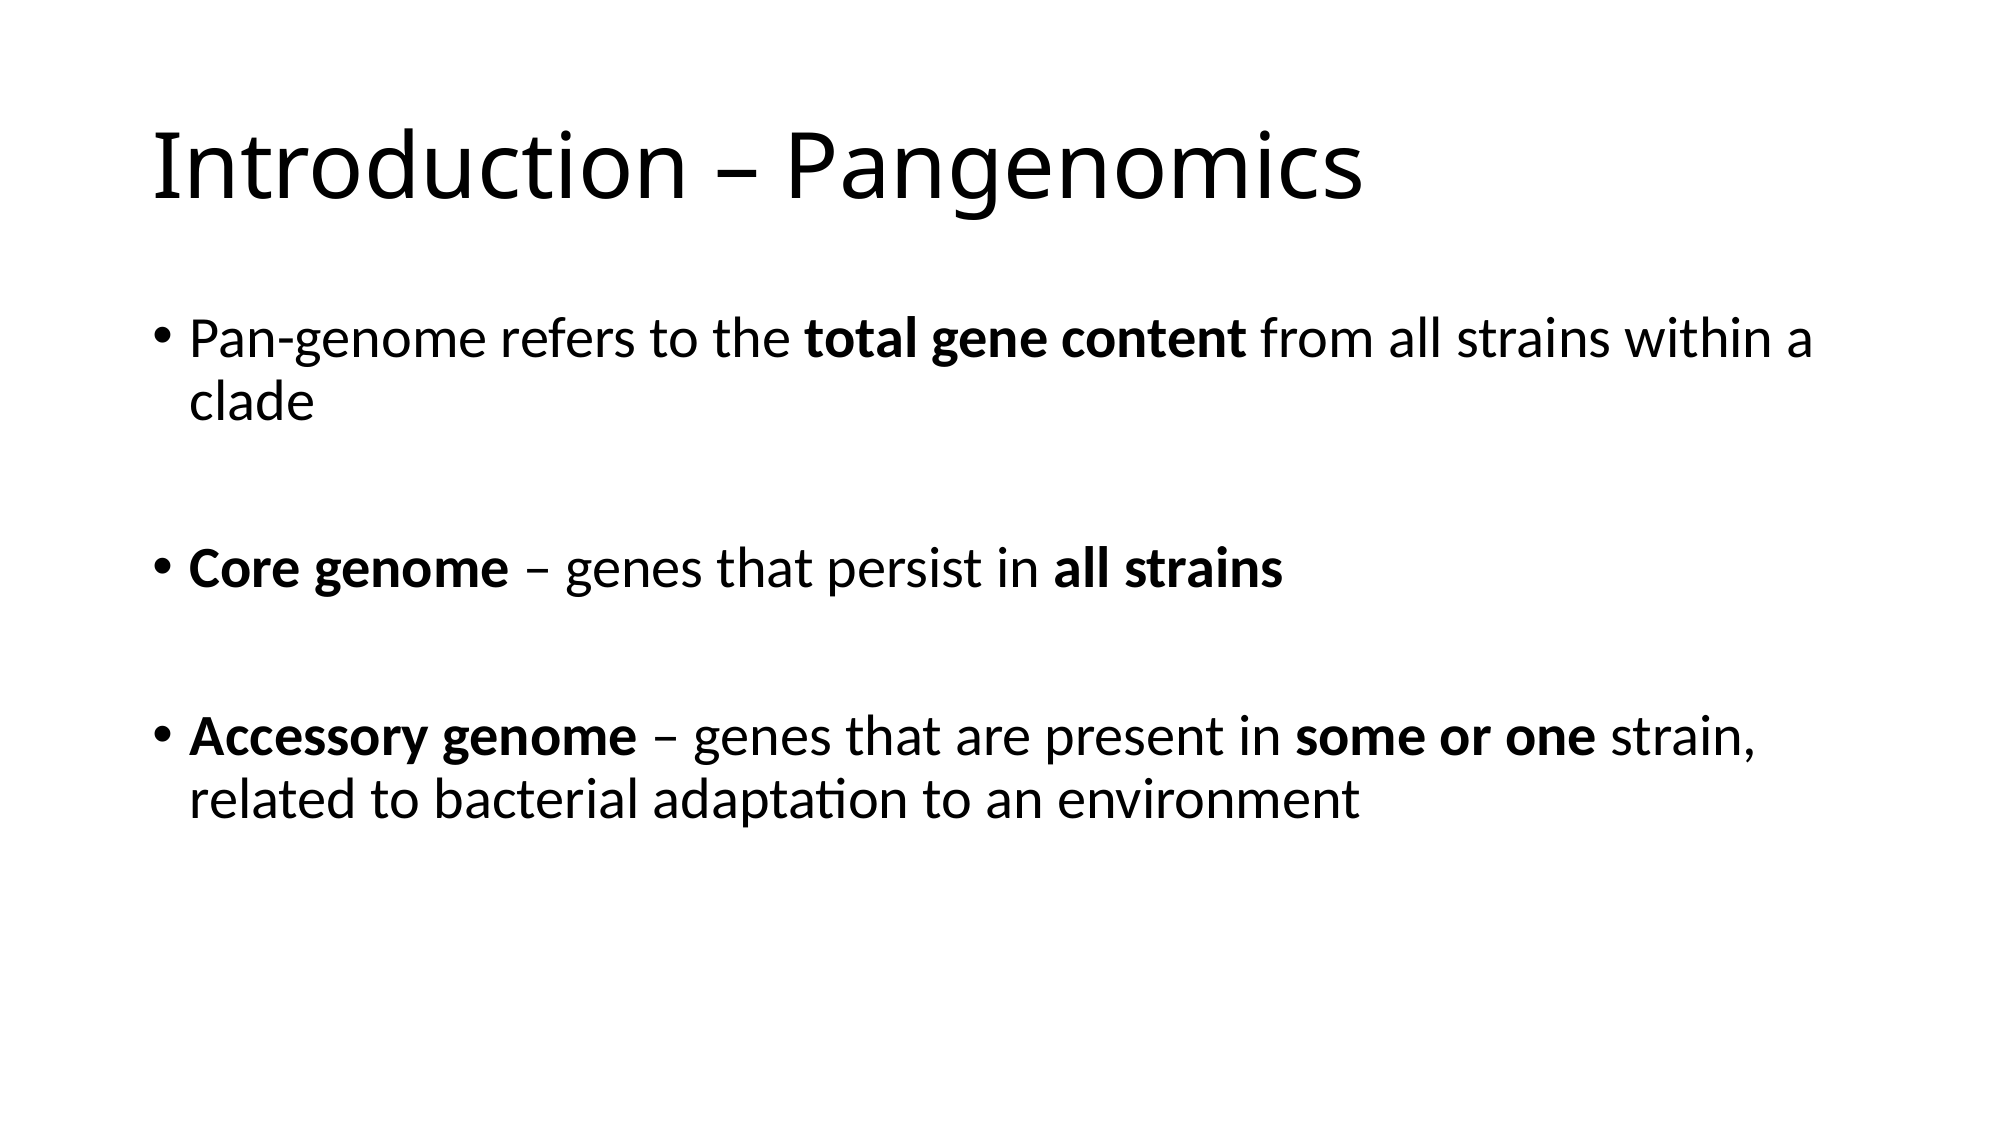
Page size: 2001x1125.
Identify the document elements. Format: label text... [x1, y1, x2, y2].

list Pan-genome refers to the total gene content from all strains within a clade Core genome – genes that persist in all strains Accessory genome – genes that are present in some or one strain, related to bacterial adaptation to an environment [137, 299, 1863, 1014]
title Introduction – Pangenomics [137, 59, 1863, 278]
